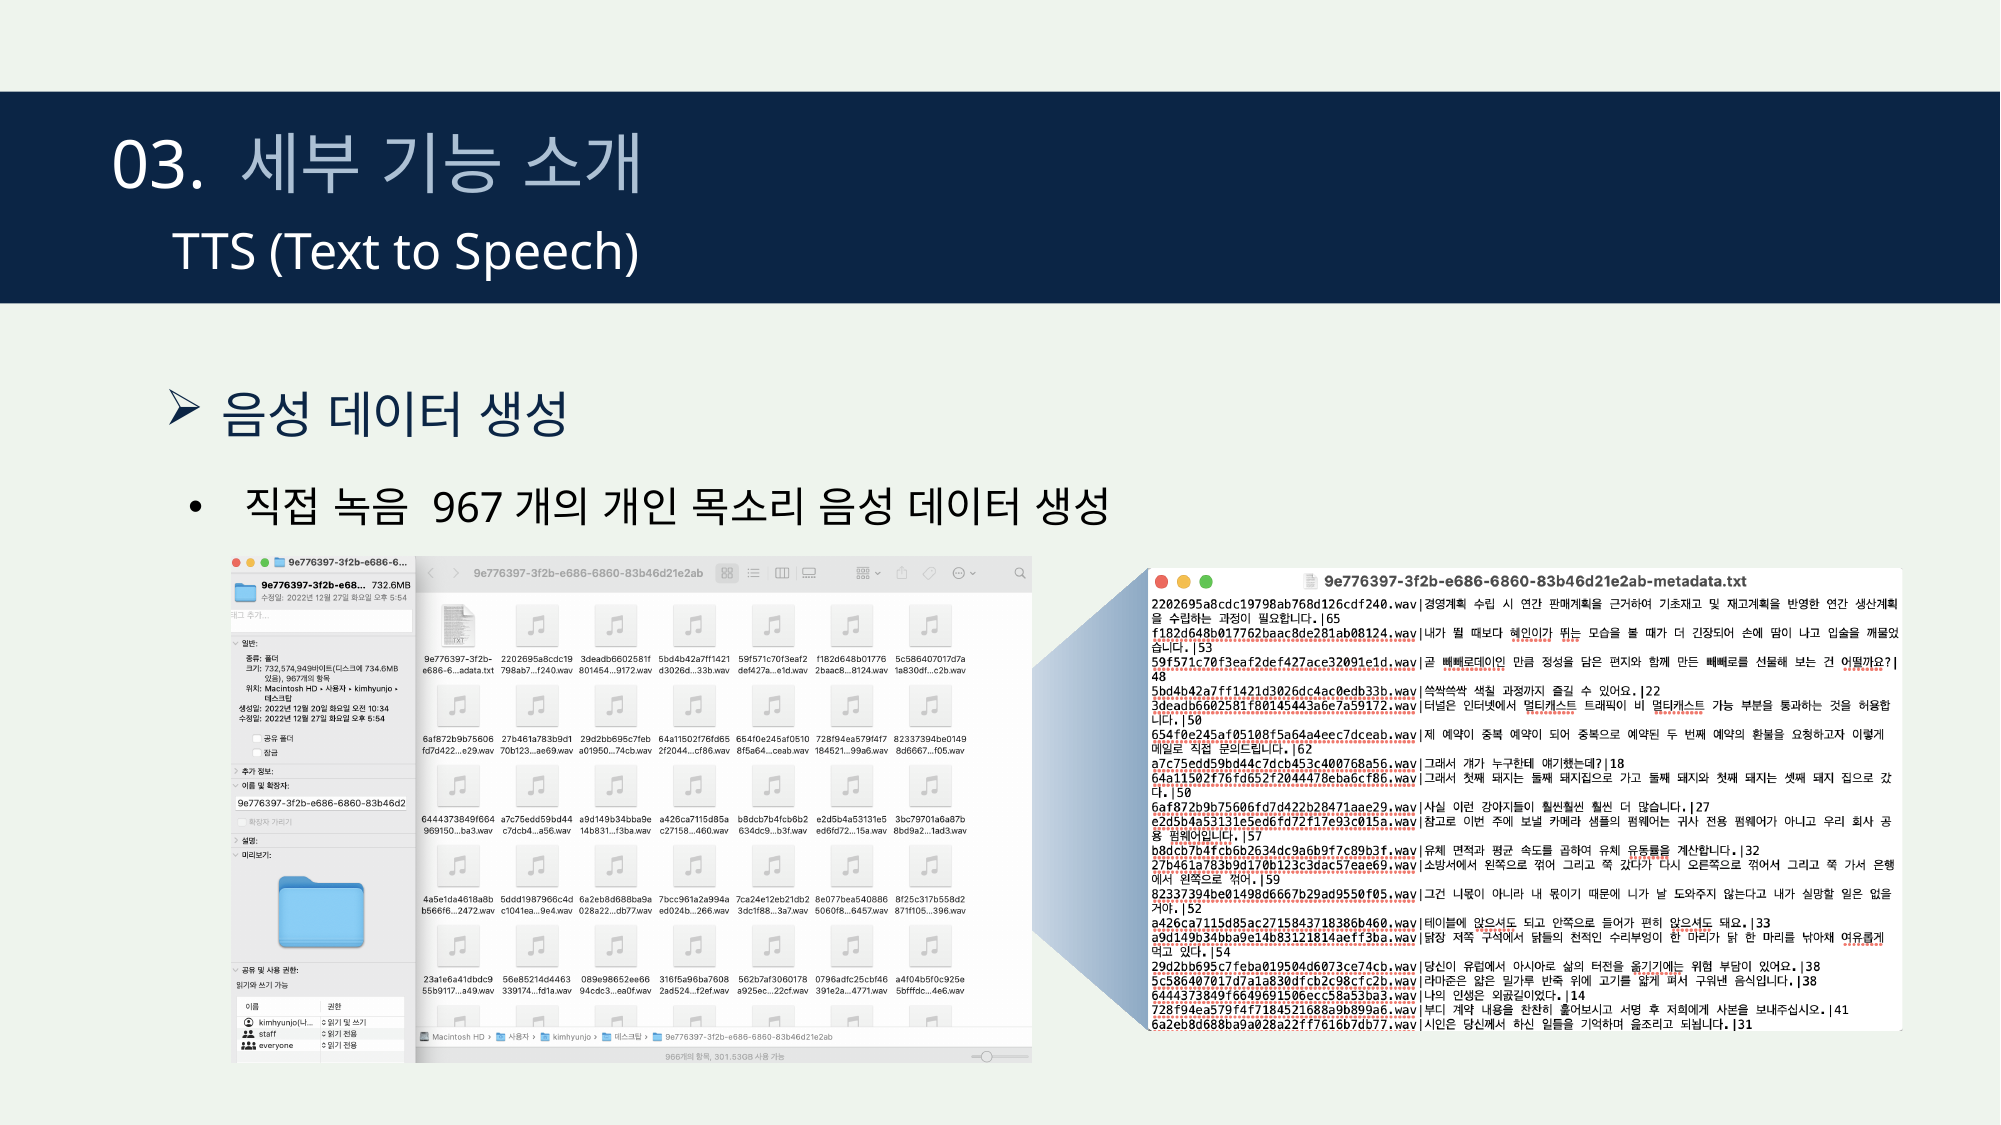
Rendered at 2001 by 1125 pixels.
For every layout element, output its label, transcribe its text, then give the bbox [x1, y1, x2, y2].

text_box 직접 녹음 967개의 개인 목소리 음성 데이터 생성 [173, 448, 1780, 539]
text_box 03. 세부 기능 소개 [96, 114, 661, 210]
text_box TTS (Text to Speech) [158, 211, 655, 287]
text_box [0, 91, 2000, 304]
text_box 음성 데이터 생성 [150, 376, 586, 452]
picture [1148, 568, 1903, 1031]
picture [231, 556, 1032, 1063]
text_box [1032, 566, 1150, 1033]
